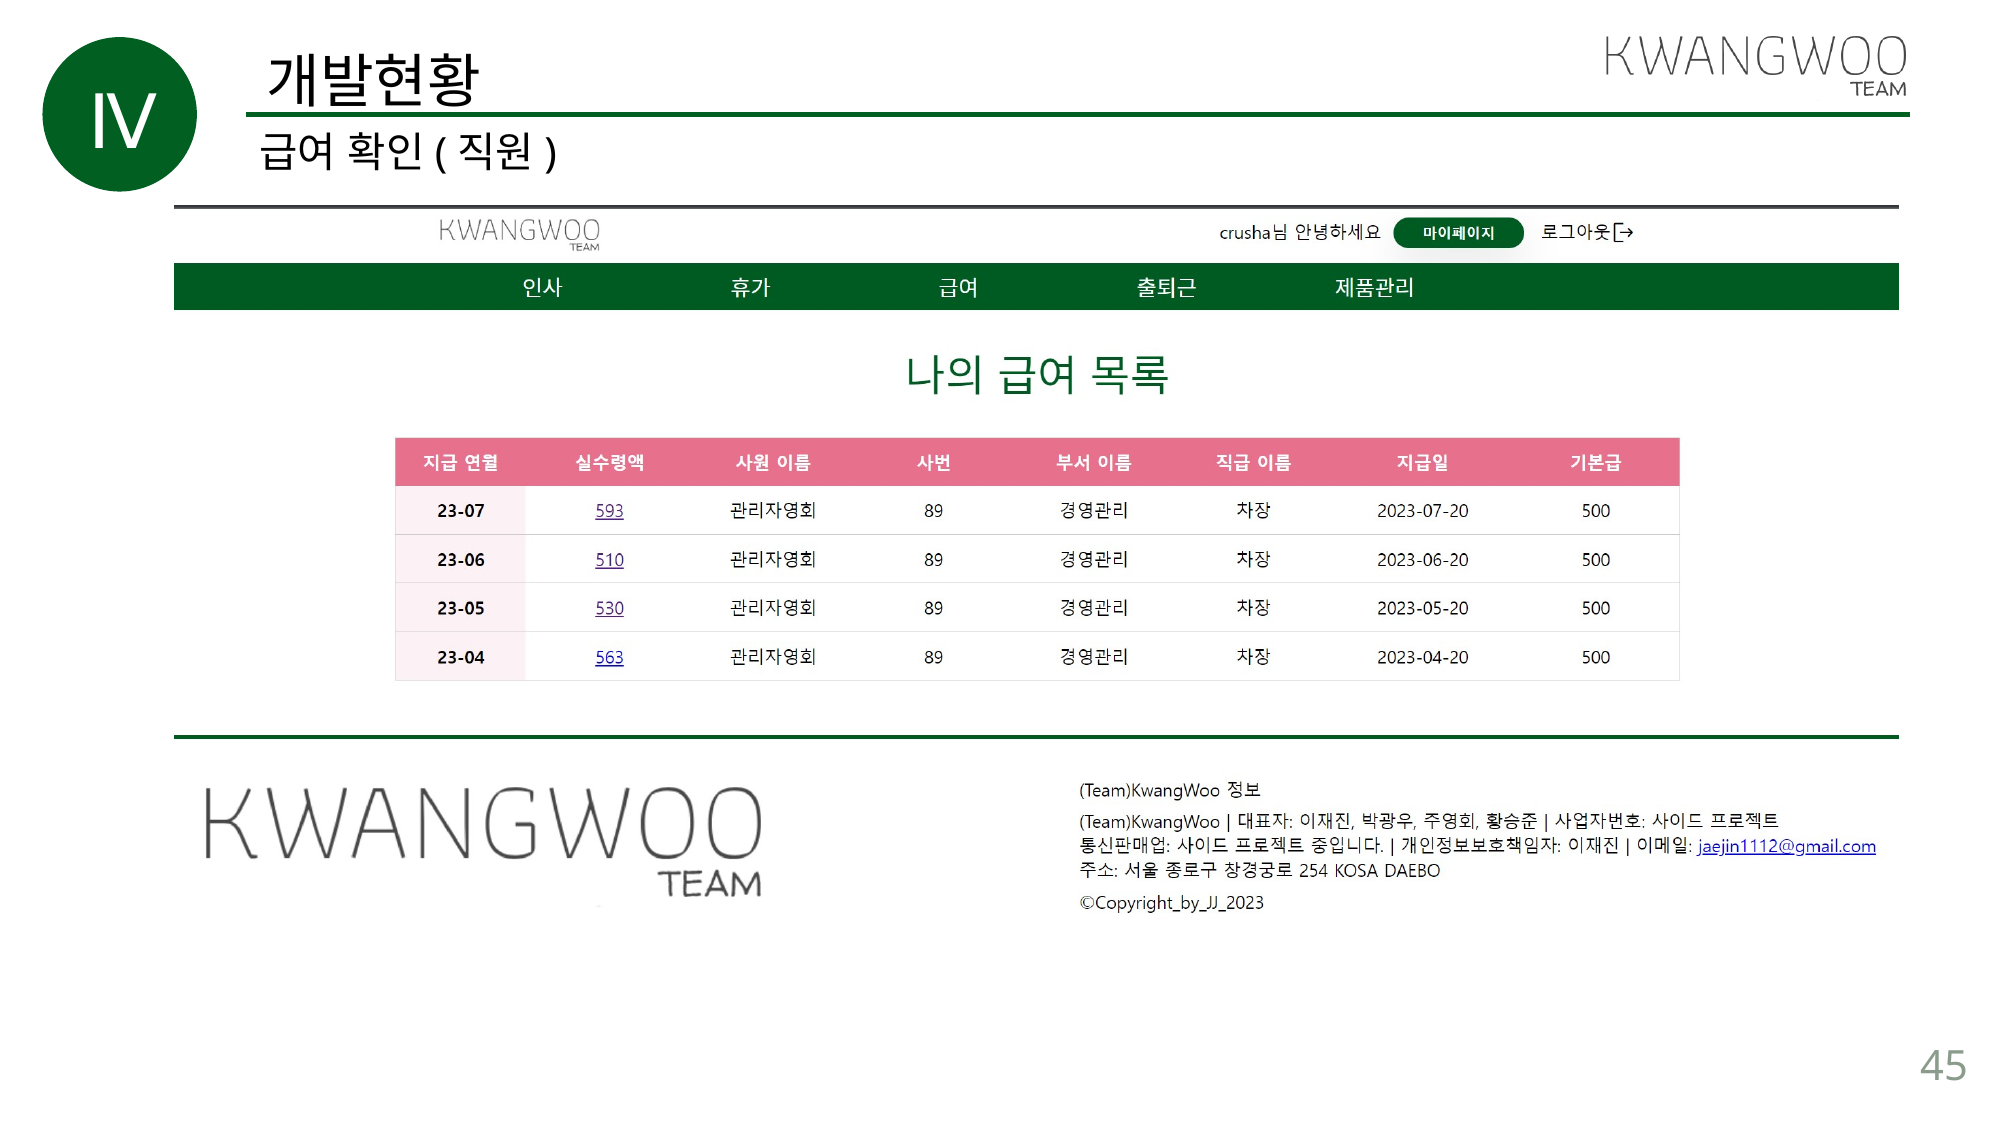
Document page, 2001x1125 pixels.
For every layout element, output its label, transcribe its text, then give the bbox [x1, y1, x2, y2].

picture [174, 205, 1899, 952]
picture [1602, 32, 1911, 101]
text_box 개발현황 [252, 37, 496, 114]
text_box 급여 확인(직원) [244, 118, 572, 184]
slide_number 45 [1533, 1037, 1984, 1098]
text_box [41, 36, 198, 193]
text_box Ⅳ [73, 66, 173, 172]
text_box 개발현황 [252, 115, 496, 122]
